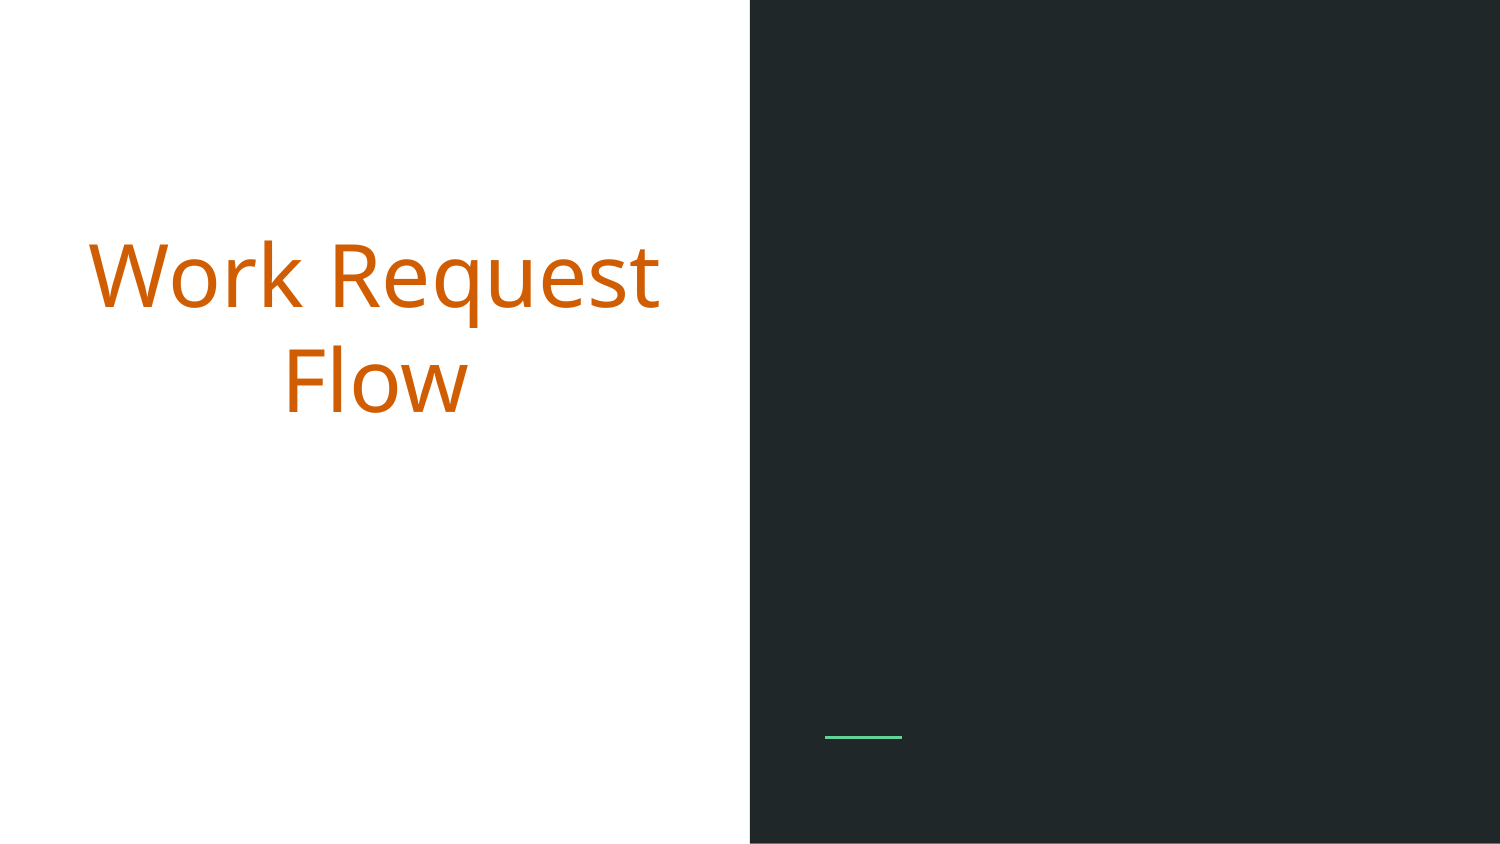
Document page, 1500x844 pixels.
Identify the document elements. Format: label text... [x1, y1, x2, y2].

title Work Request Flow [43, 197, 708, 446]
